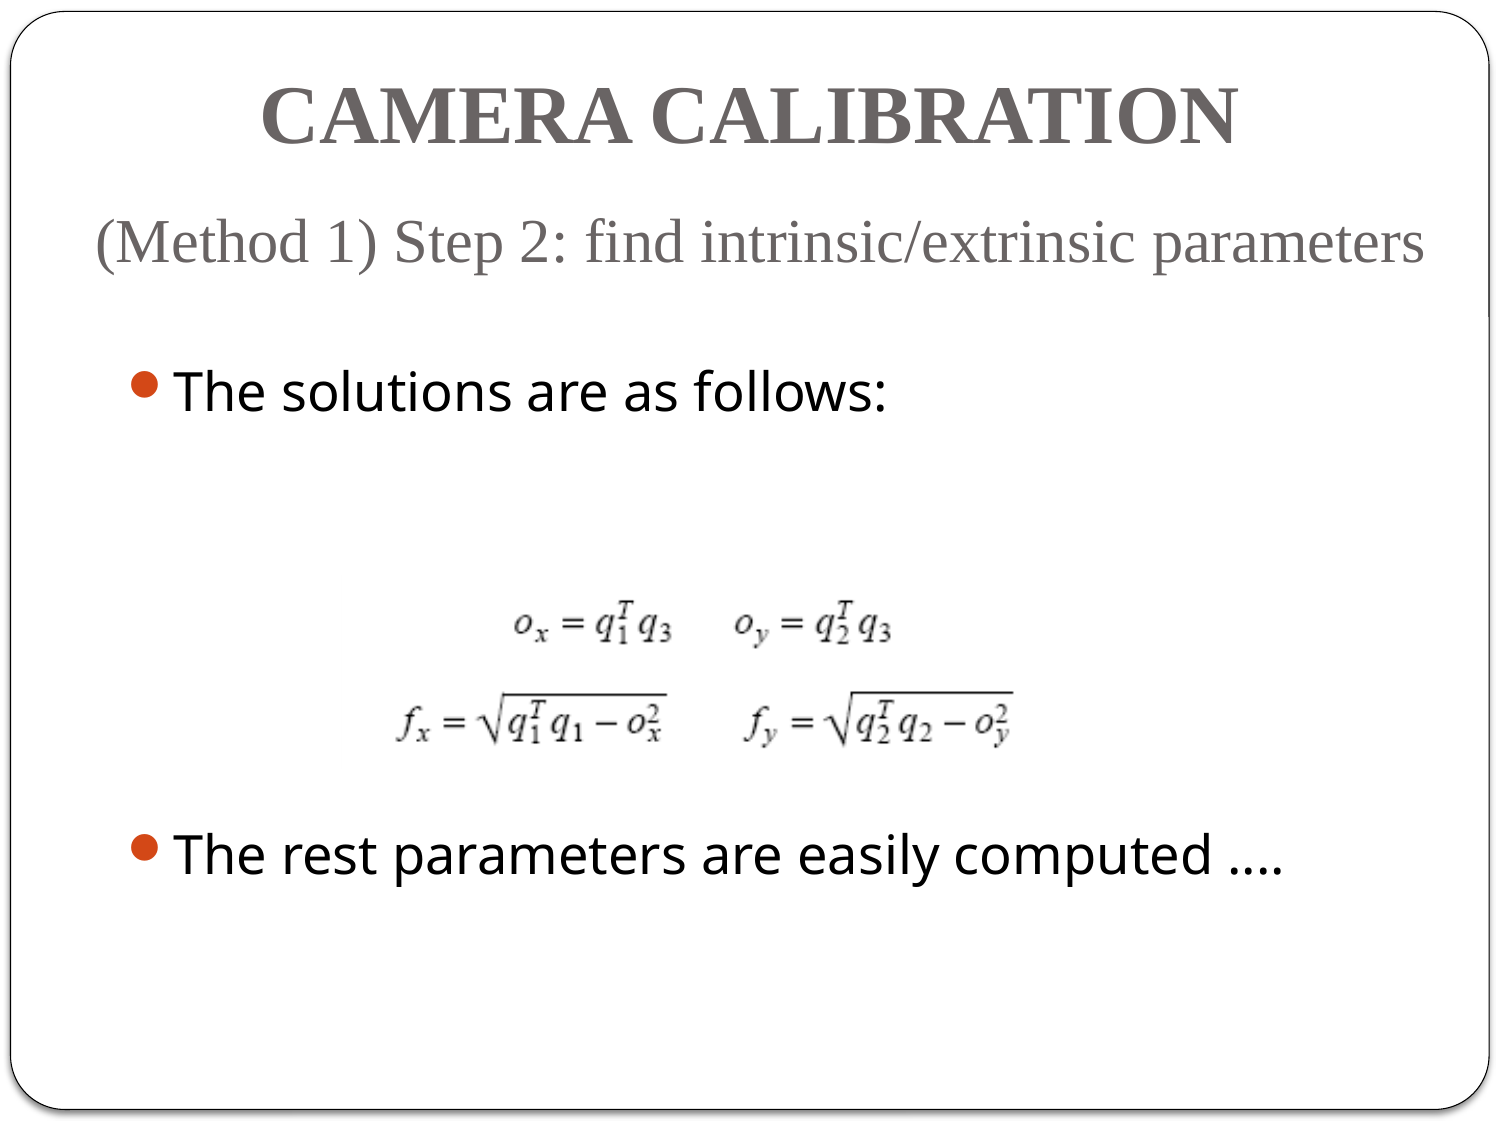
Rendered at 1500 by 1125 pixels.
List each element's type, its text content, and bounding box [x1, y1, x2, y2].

text_box CAMERA CALIBRATION [74, 45, 1425, 175]
text_box (Method 1) Step 2: find intrinsic/extrinsic parameters [37, 187, 1500, 288]
list The solutions are as follows: The rest parameters are easily computed .... [112, 350, 1388, 1025]
picture [340, 574, 1066, 769]
